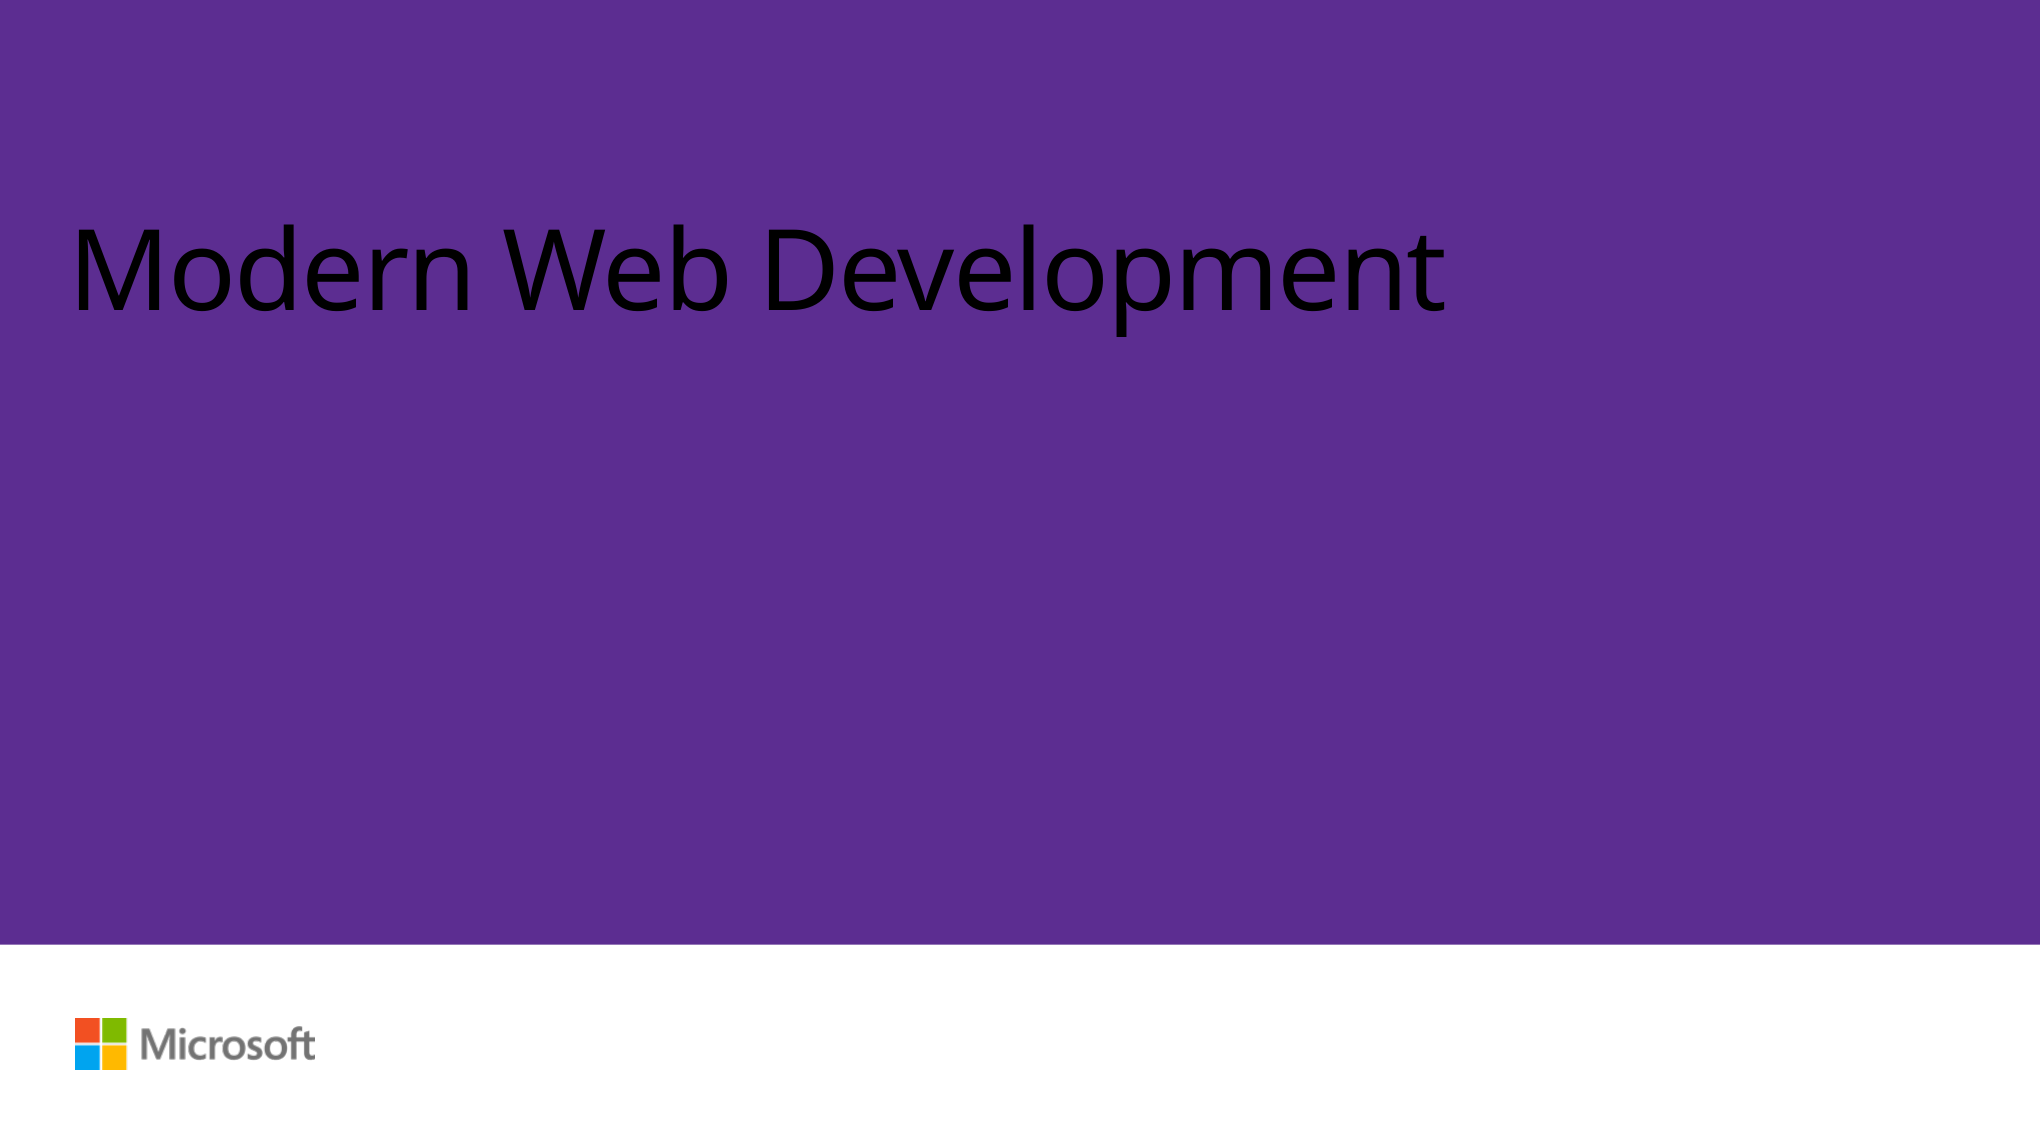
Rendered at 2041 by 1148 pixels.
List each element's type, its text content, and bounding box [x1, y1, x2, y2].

title Modern Web Development [45, 198, 1983, 499]
picture [75, 1018, 315, 1070]
